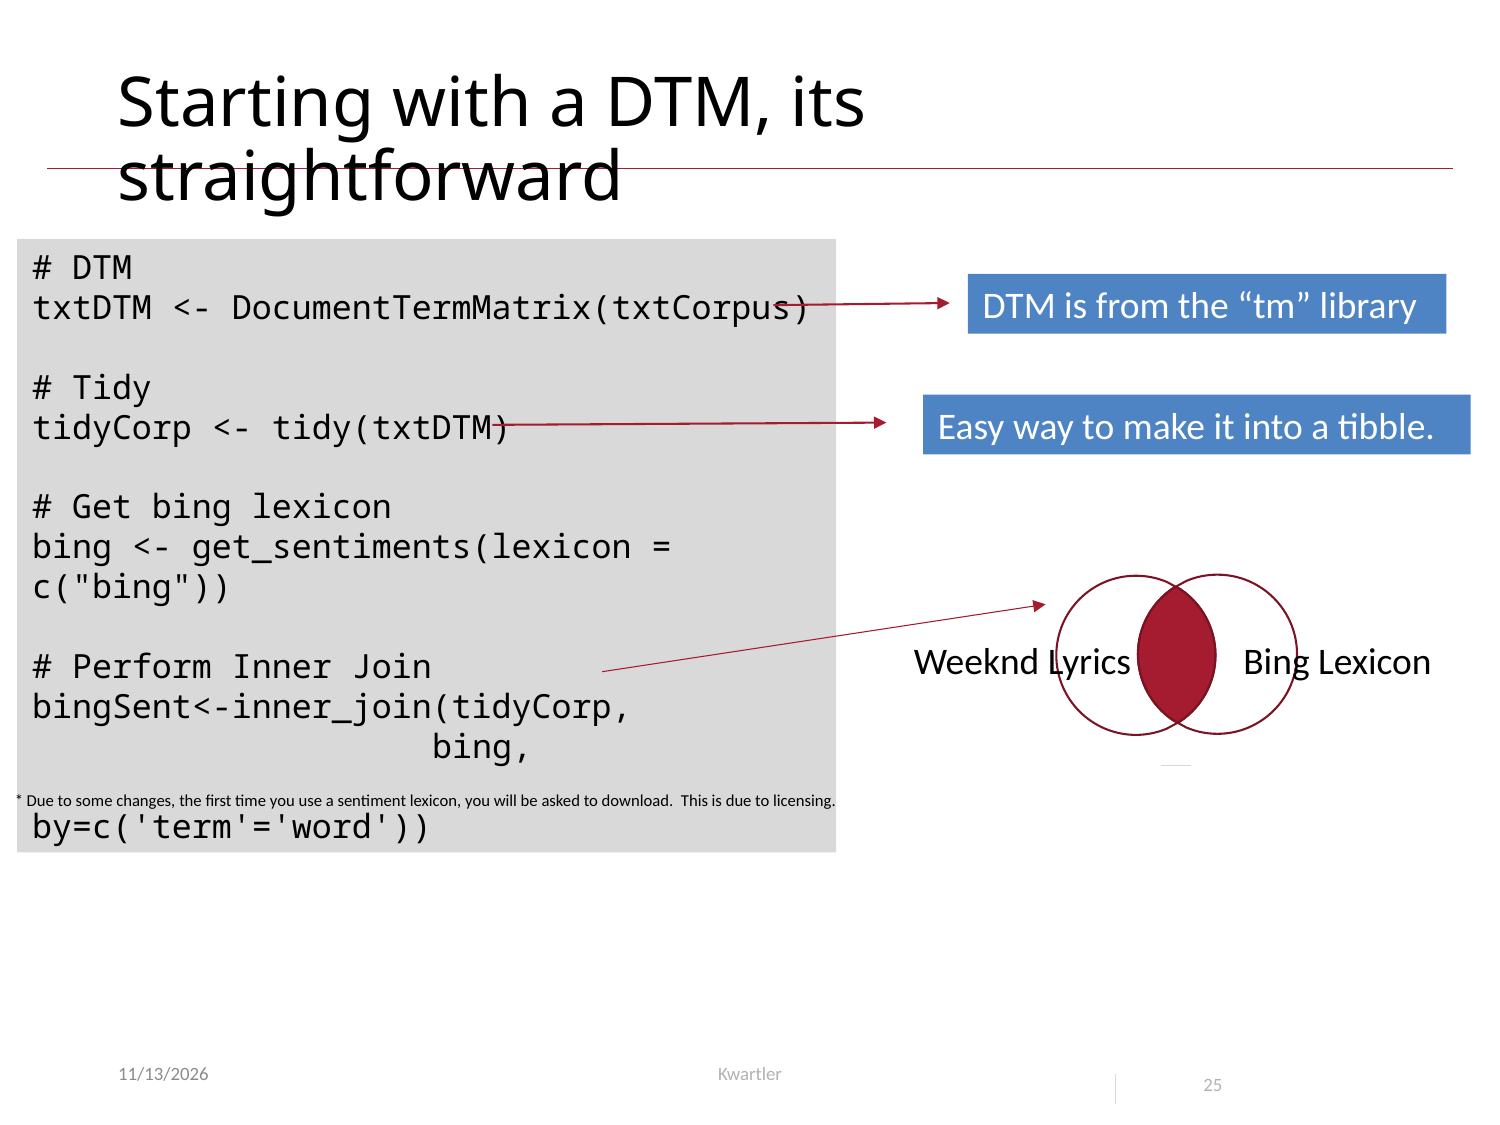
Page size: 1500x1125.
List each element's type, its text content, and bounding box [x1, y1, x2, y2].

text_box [773, 302, 950, 306]
text_box * Due to some changes, the first time you use a sentiment lexicon, you will be asked to download. This is due to licensing. [0, 781, 905, 817]
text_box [602, 604, 1046, 672]
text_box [1056, 574, 1298, 735]
title Starting with a DTM, its straightforward [103, 59, 1397, 157]
slide_number 25 [1188, 1042, 1330, 1103]
text_box Bing Lexicon [1298, 629, 1447, 690]
text_box Weeknd Lyrics [898, 629, 1056, 690]
footer Kwartler [496, 1042, 1004, 1103]
text_box DTM is from the “tm” library [967, 273, 1447, 334]
text_box Easy way to make it into a tibble. [923, 394, 1471, 455]
text_box # DTM txtDTM <- DocumentTermMatrix(txtCorpus) # Tidy tidyCorp <- tidy(txtDTM) # Get bing lexicon bing <- get_sentiments(lexicon = c("bing")) # Perform Inner Join bingSent<-inner_join(tidyCorp, bing, by=c('term'='word')) [17, 817, 837, 853]
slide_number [103, 1042, 441, 1103]
text_box # DTM txtDTM <- DocumentTermMatrix(txtCorpus) # Tidy tidyCorp <- tidy(txtDTM) # Get bing lexicon bing <- get_sentiments(lexicon = c("bing")) # Perform Inner Join bingSent<-inner_join(tidyCorp, bing, by=c('term'='word')) [17, 238, 837, 781]
